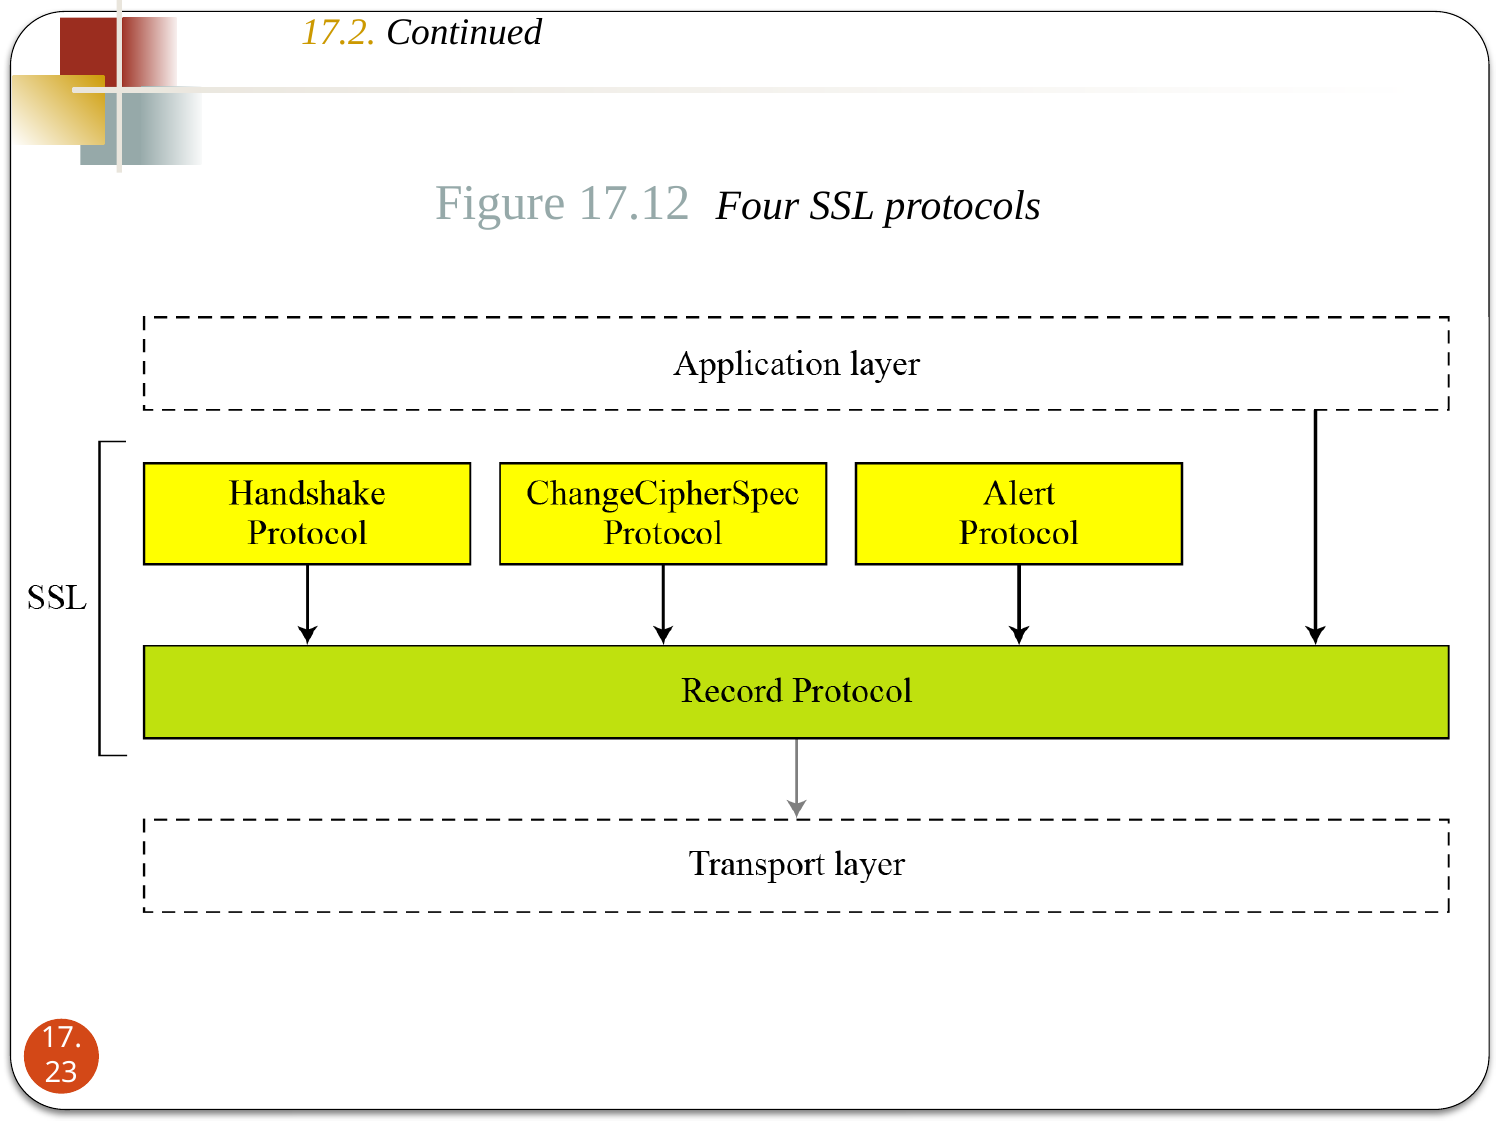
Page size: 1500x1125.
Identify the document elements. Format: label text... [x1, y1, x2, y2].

text_box [12, 75, 105, 145]
text_box 17.2. Continued [286, 0, 558, 60]
slide_number 17.23 [23, 1018, 99, 1094]
text_box [80, 93, 116, 165]
text_box [116, 0, 122, 87]
text_box Figure 17.12 Four SSL protocols [420, 162, 1057, 238]
text_box [122, 17, 177, 86]
text_box [60, 17, 116, 86]
text_box [141, 93, 202, 165]
text_box [72, 87, 1423, 93]
picture [26, 316, 1451, 913]
text_box [122, 93, 141, 165]
text_box [116, 93, 122, 173]
